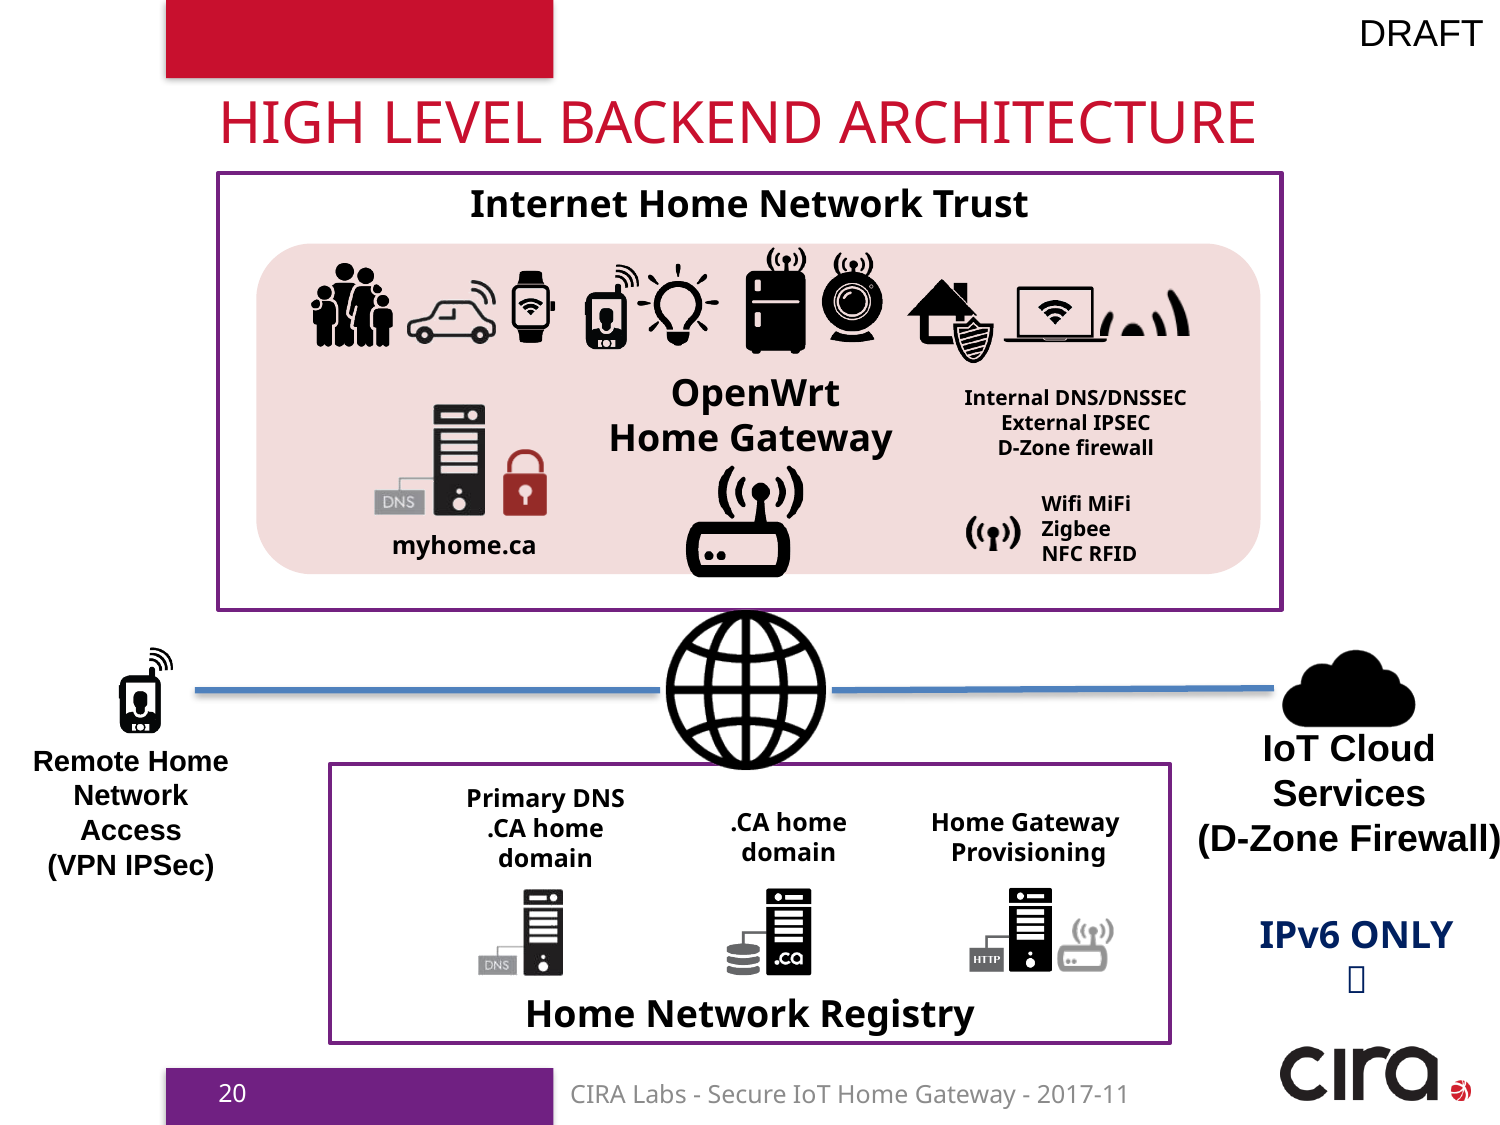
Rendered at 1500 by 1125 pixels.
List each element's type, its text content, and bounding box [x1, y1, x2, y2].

picture [1001, 260, 1110, 368]
picture [719, 882, 818, 981]
picture [1280, 1046, 1471, 1101]
picture [964, 882, 1117, 977]
text_box Home Network Registry [328, 762, 1172, 1045]
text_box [302, 243, 1200, 370]
picture [487, 444, 563, 520]
picture [96, 641, 196, 739]
picture [678, 455, 811, 587]
text_box Primary DNS .CA home domain [430, 775, 661, 880]
text_box .CA home domain [679, 798, 899, 874]
text_box IoT Cloud Services (D-Zone Firewall) [1182, 716, 1500, 866]
text_box Wifi MiFi Zigbee NFC RFID [1026, 483, 1183, 574]
footer CIRA Labs - Secure IoT Home Gateway - 2017-11 [555, 1066, 1312, 1125]
text_box IPv6 ONLY  [1244, 903, 1469, 1009]
picture [477, 889, 564, 977]
text_box Remote Home Network Access (VPN IPSec) [5, 734, 257, 889]
text_box Internal DNS/DNSSEC External IPSEC D-Zone firewall [949, 377, 1202, 467]
text_box myhome.ca [377, 526, 552, 567]
title High Level BACKEND Architecture [203, 78, 1422, 266]
slide_number 20 [203, 1064, 554, 1125]
picture [962, 509, 1025, 551]
picture [374, 404, 485, 517]
text_box Internet Home Network Trust [216, 171, 1284, 612]
text_box Home Gateway Provisioning [916, 798, 1142, 874]
picture [659, 604, 833, 777]
picture [1273, 612, 1426, 764]
